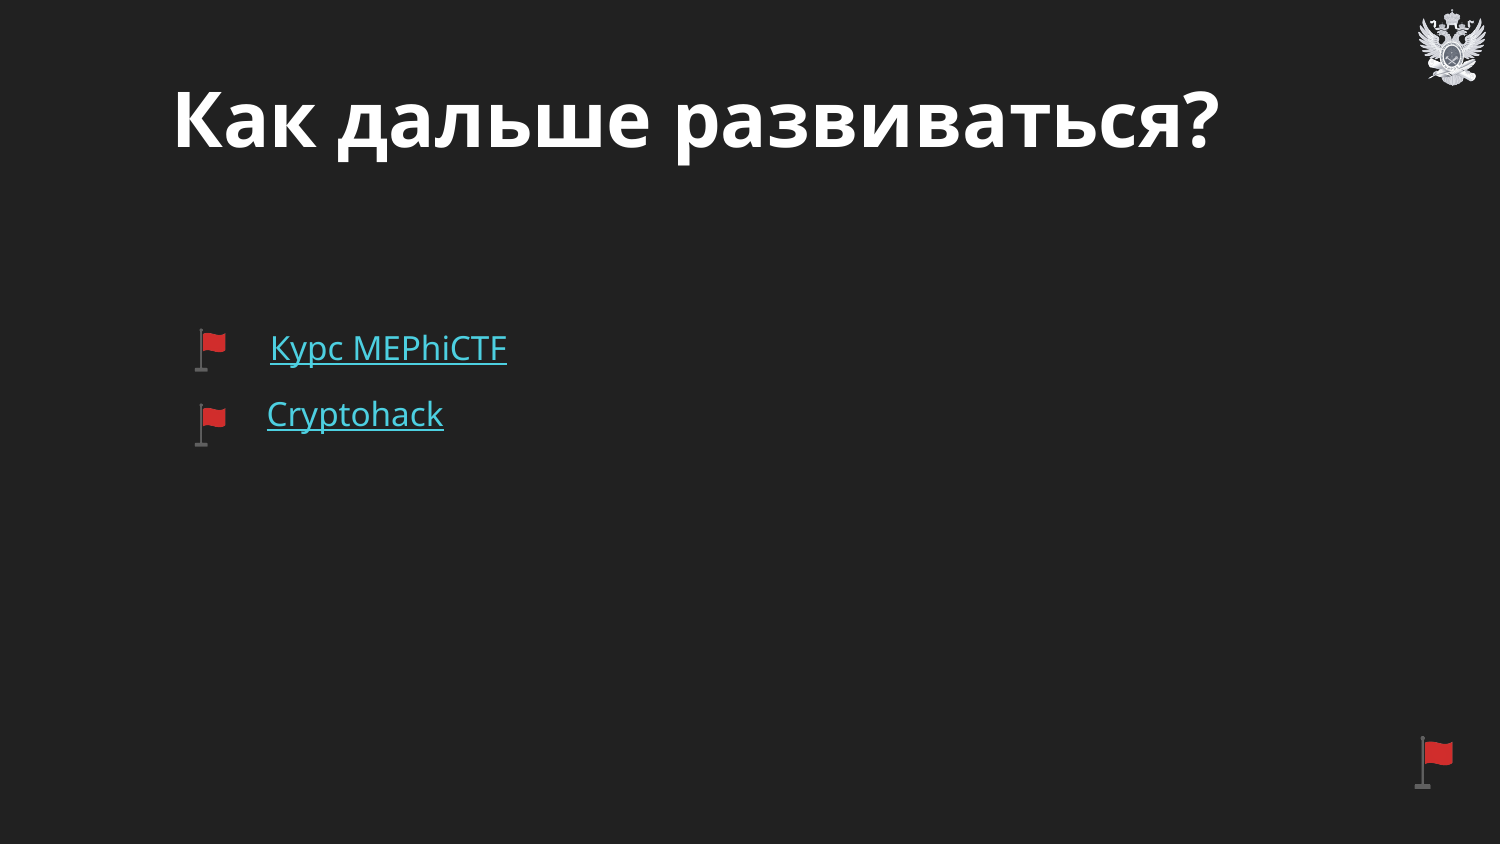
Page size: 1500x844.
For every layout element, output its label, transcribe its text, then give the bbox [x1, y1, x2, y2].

title Курс MEPhiCTF [254, 312, 1303, 378]
picture [181, 320, 240, 379]
picture [181, 395, 240, 454]
picture [1397, 726, 1470, 799]
title Cryptohack [251, 378, 1319, 454]
title Как дальше развиваться? [156, 29, 1386, 178]
picture [1403, 0, 1500, 97]
